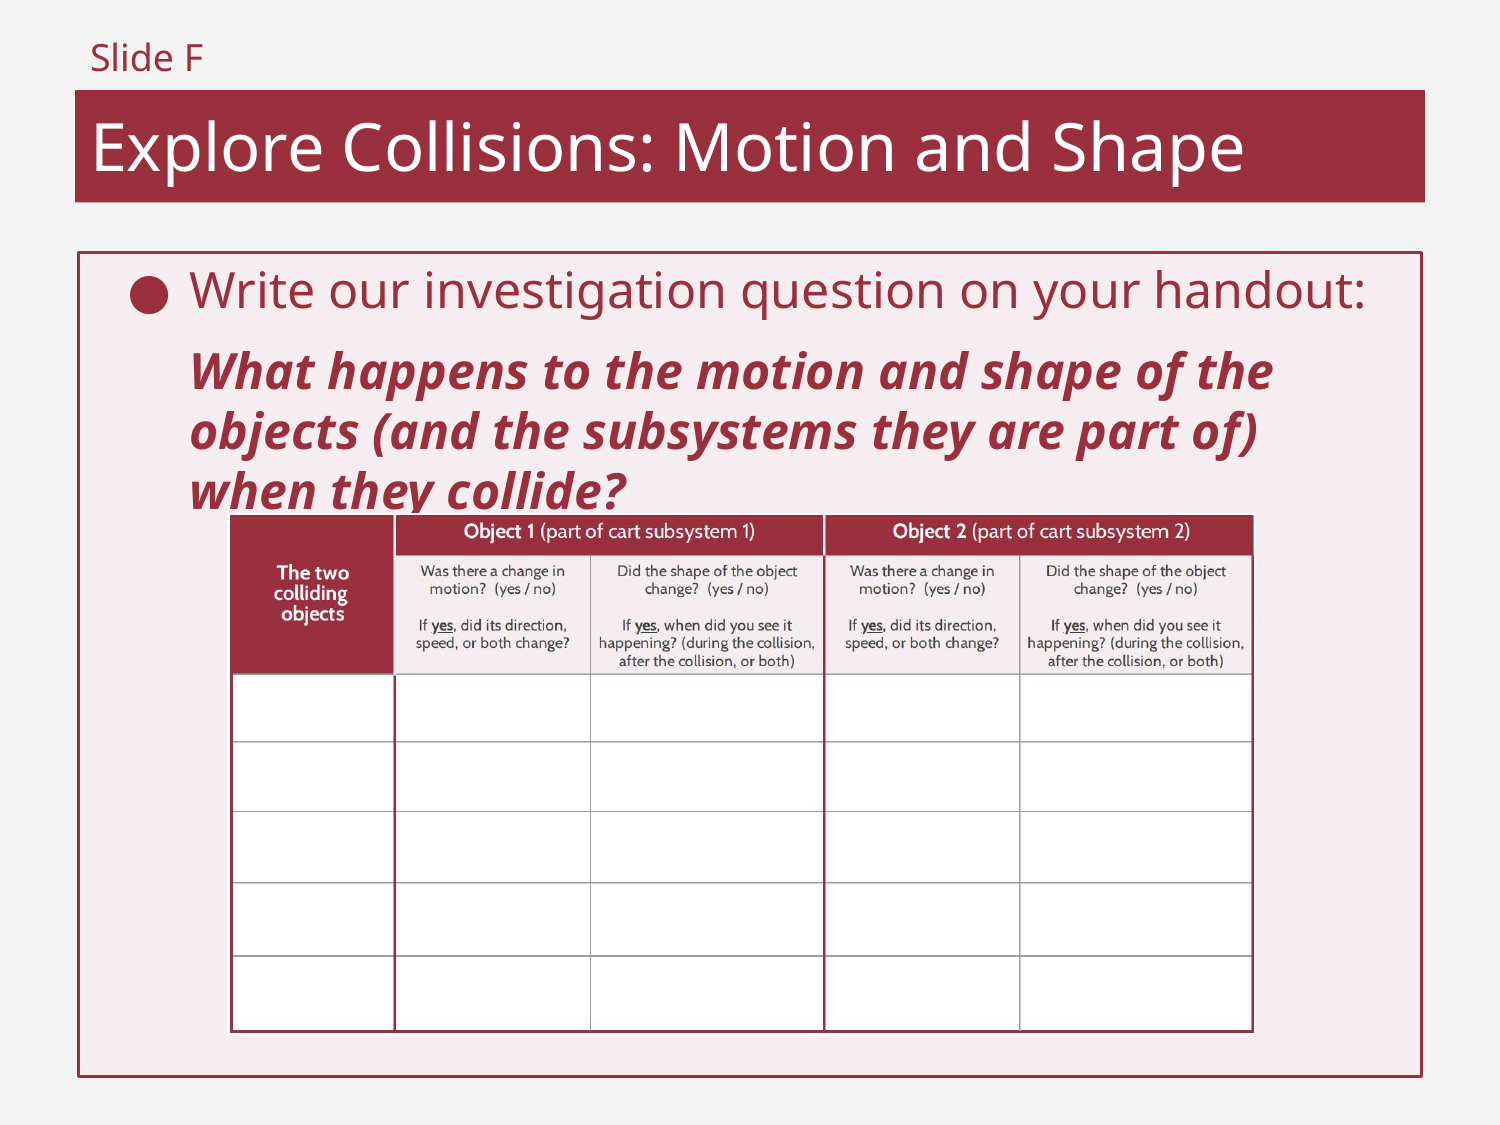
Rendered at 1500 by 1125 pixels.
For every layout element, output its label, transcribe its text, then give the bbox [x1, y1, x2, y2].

picture [226, 513, 1256, 1036]
title Explore Collisions: Motion and Shape [75, 90, 1425, 203]
text_box Write our investigation question on your handout: What happens to the motion and shape of the objects (and the subsystems they are part of) when they collide? [114, 259, 1392, 506]
subtitle Slide F [75, 12, 592, 90]
text_box [78, 252, 1422, 1077]
